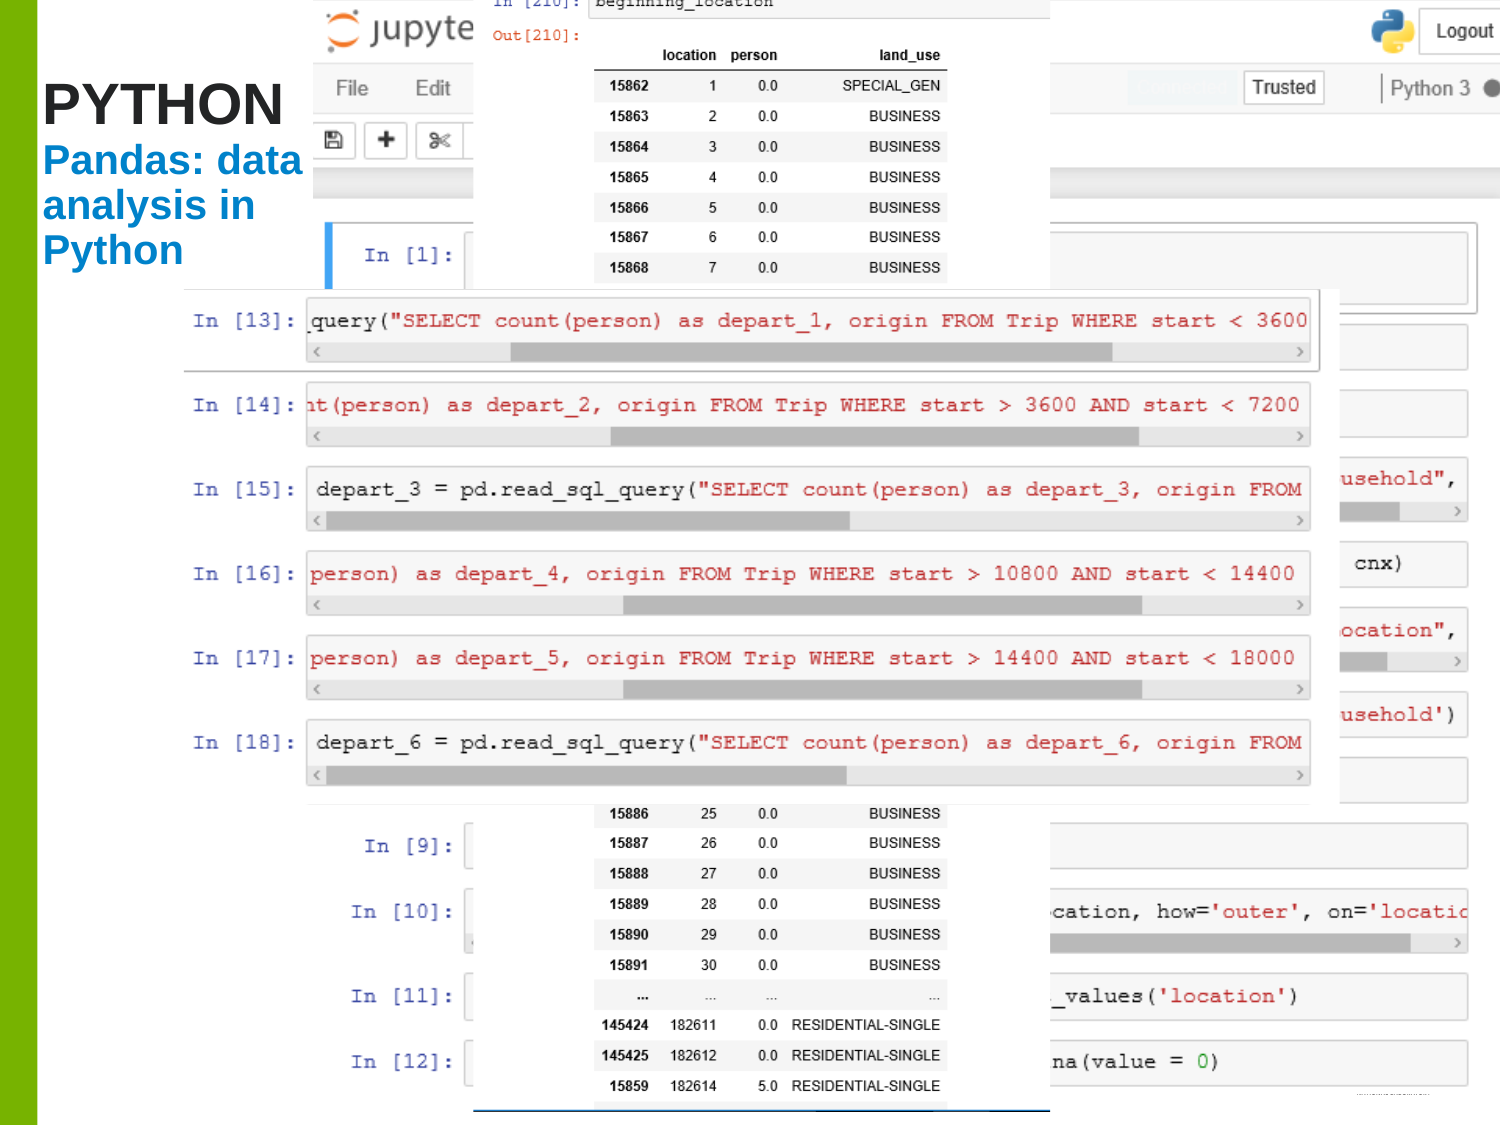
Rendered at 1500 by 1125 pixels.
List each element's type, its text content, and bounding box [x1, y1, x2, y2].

picture [183, 0, 1500, 1112]
list Pandas: data analysis in Python [42, 139, 306, 222]
title PYTHON [42, 1, 298, 138]
